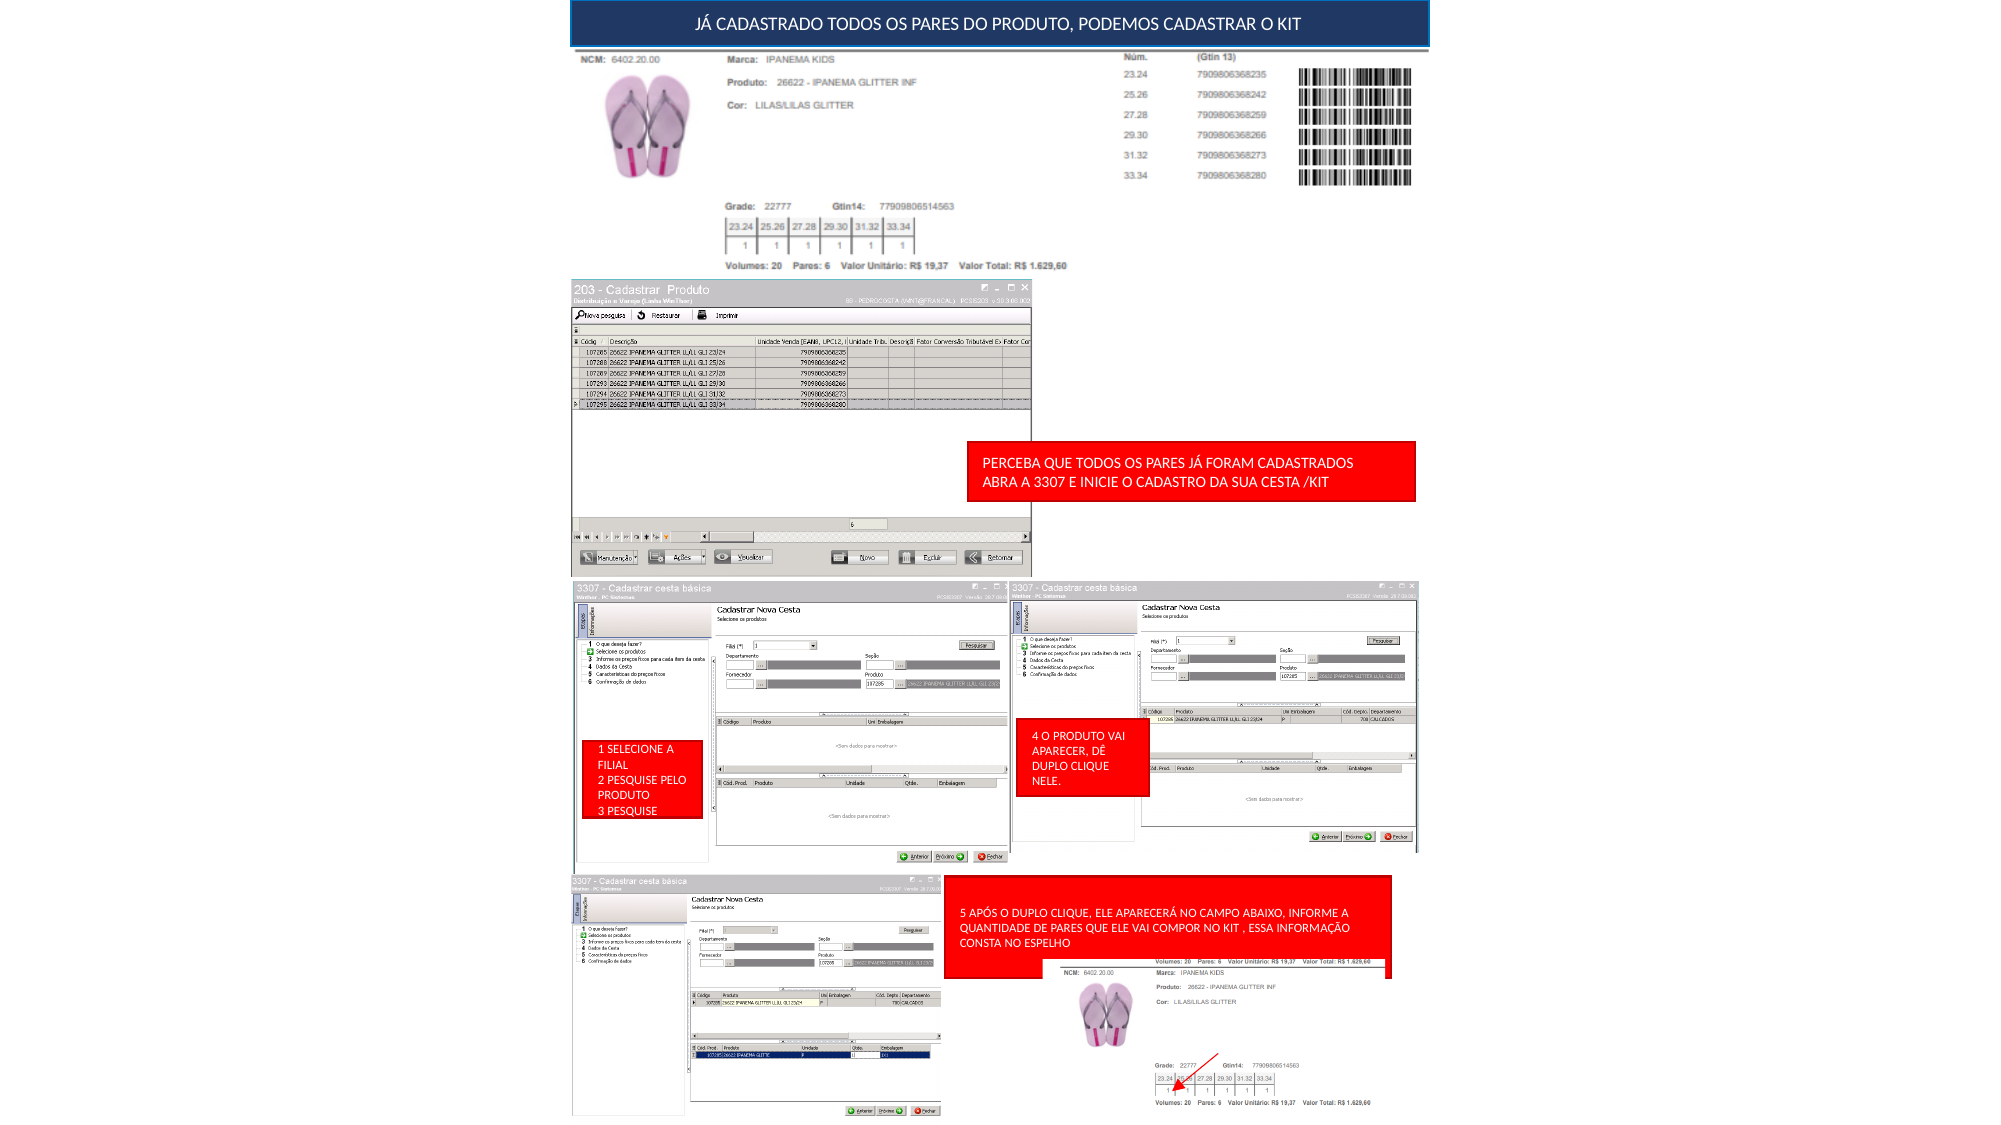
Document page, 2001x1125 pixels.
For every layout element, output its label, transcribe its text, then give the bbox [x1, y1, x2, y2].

picture [1042, 959, 1386, 1125]
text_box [1172, 1053, 1219, 1092]
text_box 5 APÓS O DUPLO CLIQUE, ELE APARECERÁ NO CAMPO ABAIXO, INFORME A QUANTIDADE DE PARES QUE ELE VAI COMPOR NO KIT , ESSA INFORMAÇÃO CONSTA NO ESPELHO [944, 875, 1392, 979]
text_box JÁ CADASTRADO TODOS OS PARES DO PRODUTO, PODEMOS CADASTRAR O KIT [570, 0, 1430, 47]
picture [571, 581, 1008, 1125]
text_box PERCEBA QUE TODOS OS PARES JÁ FORAM CADASTRADOS ABRA A 3307 E INICIE O CADASTRO DA SUA CESTA /KIT [1033, 441, 1416, 502]
picture [571, 46, 1429, 577]
picture [1009, 581, 1419, 853]
